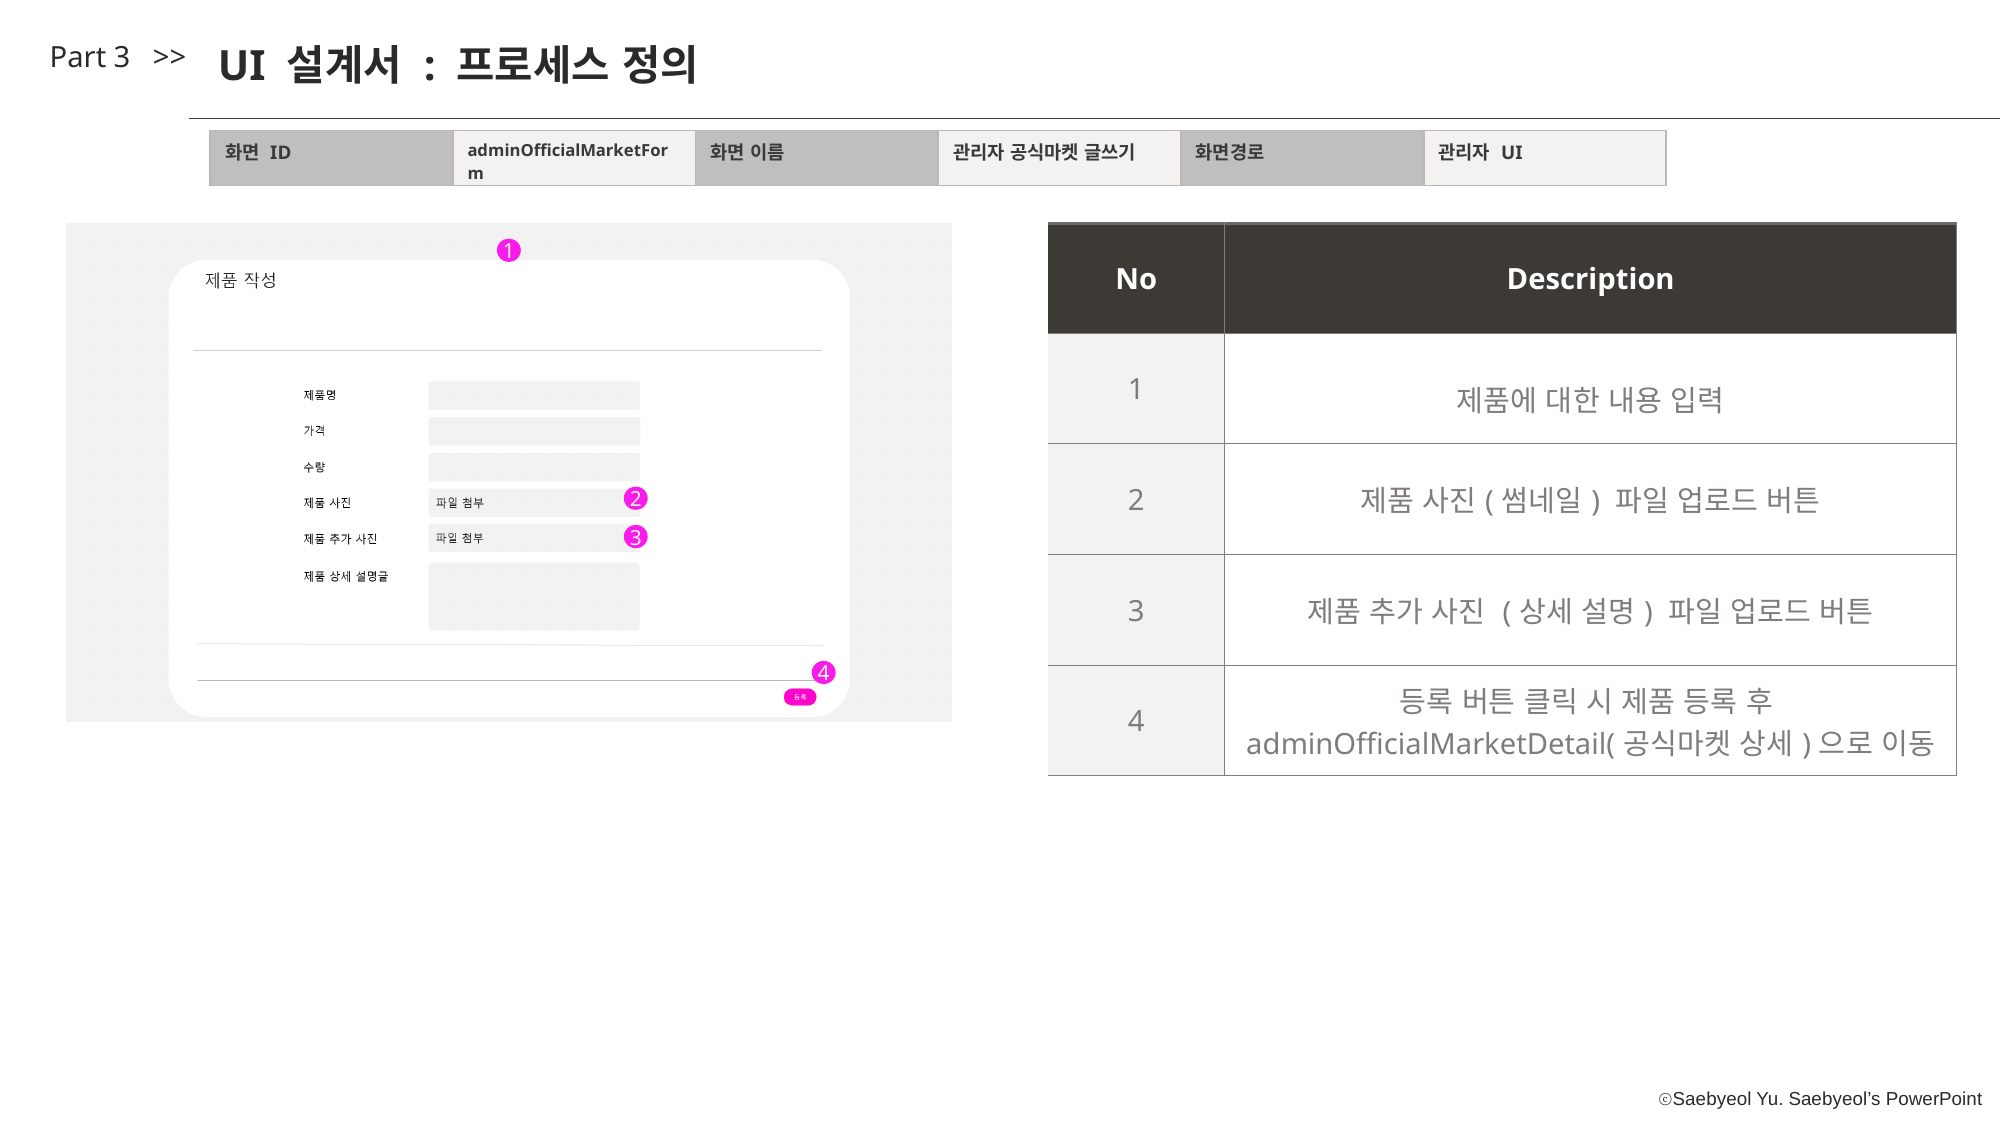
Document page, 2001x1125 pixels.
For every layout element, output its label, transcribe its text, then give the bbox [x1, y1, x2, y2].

table_header Description [1225, 225, 1956, 333]
table_cell 제품 추가 사진 (상세 설명) 파일 업로드 버튼 [1225, 555, 1956, 665]
table_header 화면 이름 [696, 131, 937, 185]
table_header 관리자 UI [1425, 131, 1665, 185]
table_cell 3 [1048, 555, 1224, 665]
table_header 화면 ID [211, 131, 452, 185]
table_cell 2 [1048, 444, 1224, 554]
table_cell 1 [1048, 334, 1224, 443]
table_header 화면경로 [1182, 131, 1423, 185]
table_header adminOfficialMarketForm [454, 131, 695, 185]
text_box Part 3 >> [34, 30, 202, 81]
text_box UI 설계서 : 프로세스 정의 [203, 31, 714, 97]
table_cell 4 [1048, 666, 1224, 775]
picture [65, 223, 952, 722]
table_cell 등록 버튼 클릭 시 제품 등록 후 adminOfficialMarketDetail(공식마켓 상세)으로 이동 [1225, 666, 1956, 775]
table_header No [1048, 225, 1224, 333]
table_cell 제품 사진(썸네일) 파일 업로드 버튼 [1225, 444, 1956, 554]
table_cell 제품에 대한 내용 입력 [1225, 334, 1956, 443]
table_header 관리자 공식마켓 글쓰기 [939, 131, 1180, 185]
